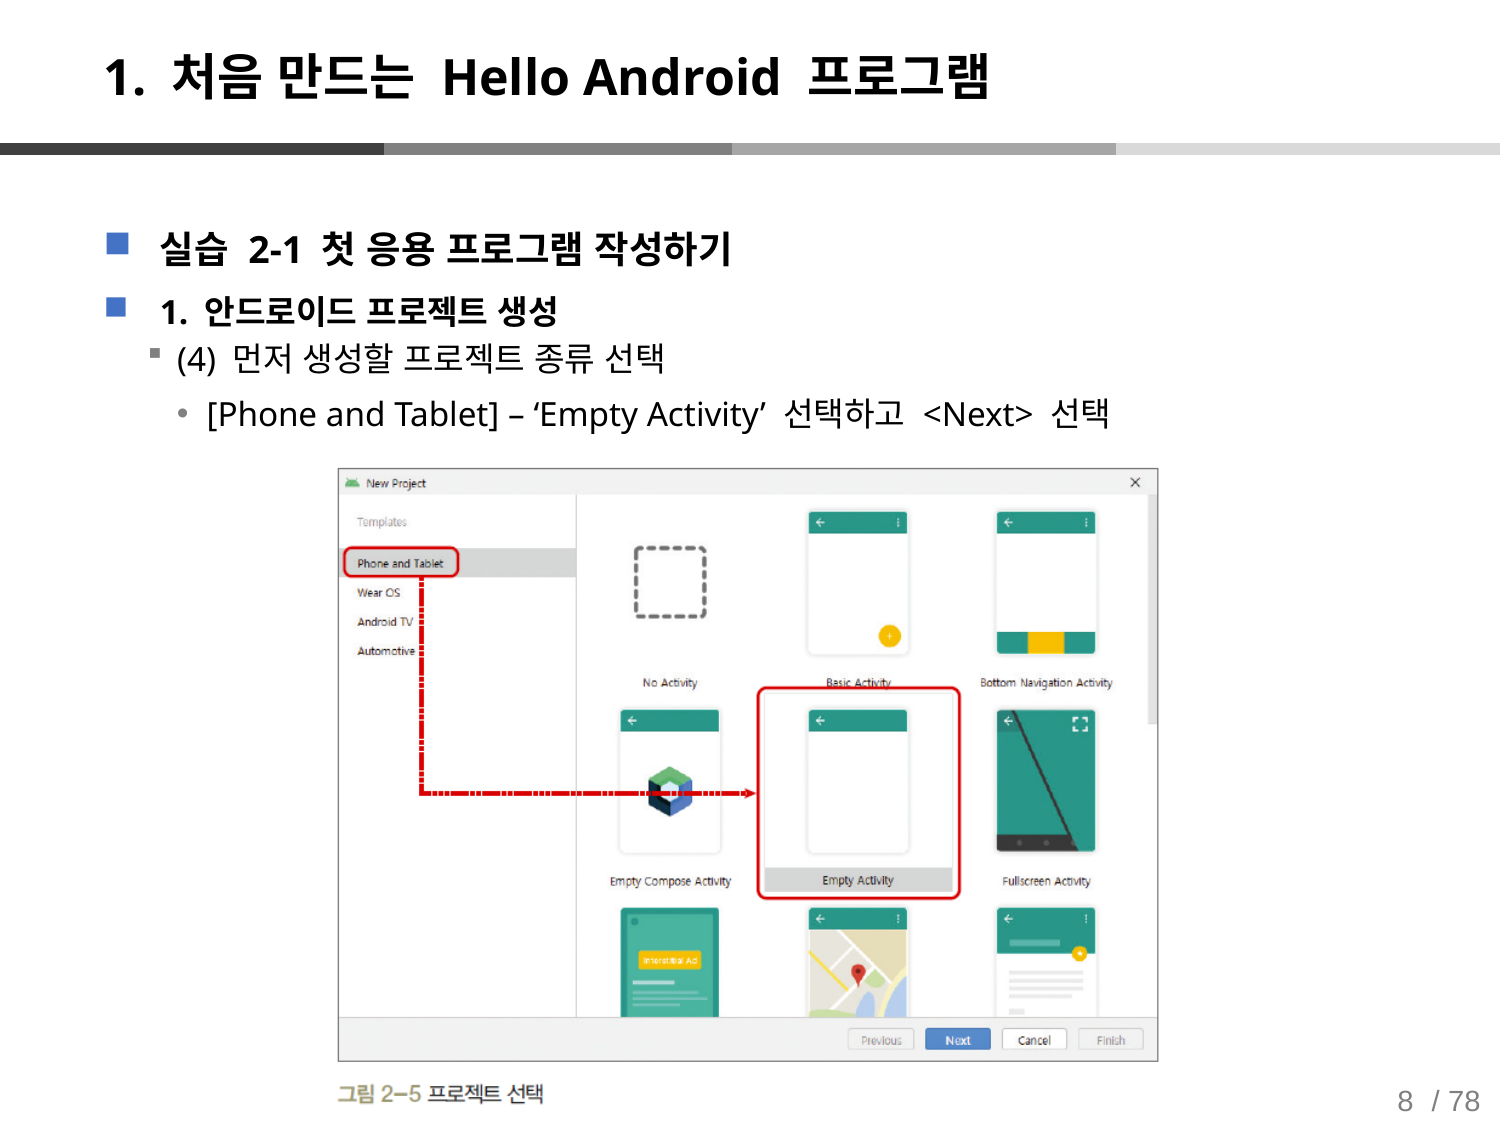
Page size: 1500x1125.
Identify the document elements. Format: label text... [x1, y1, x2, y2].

picture [333, 462, 1167, 1113]
list 실습 2-1 첫 응용 프로그램 작성하기 1. 안드로이드 프로젝트 생성 (4) 먼저 생성할 프로젝트 종류 선택 [Phone and Tablet] – ‘Empty Activity’ 선택하고 <Next> 선택 [88, 196, 1436, 1083]
title 1. 처음 만드는 Hello Android 프로그램 [88, 30, 1211, 121]
